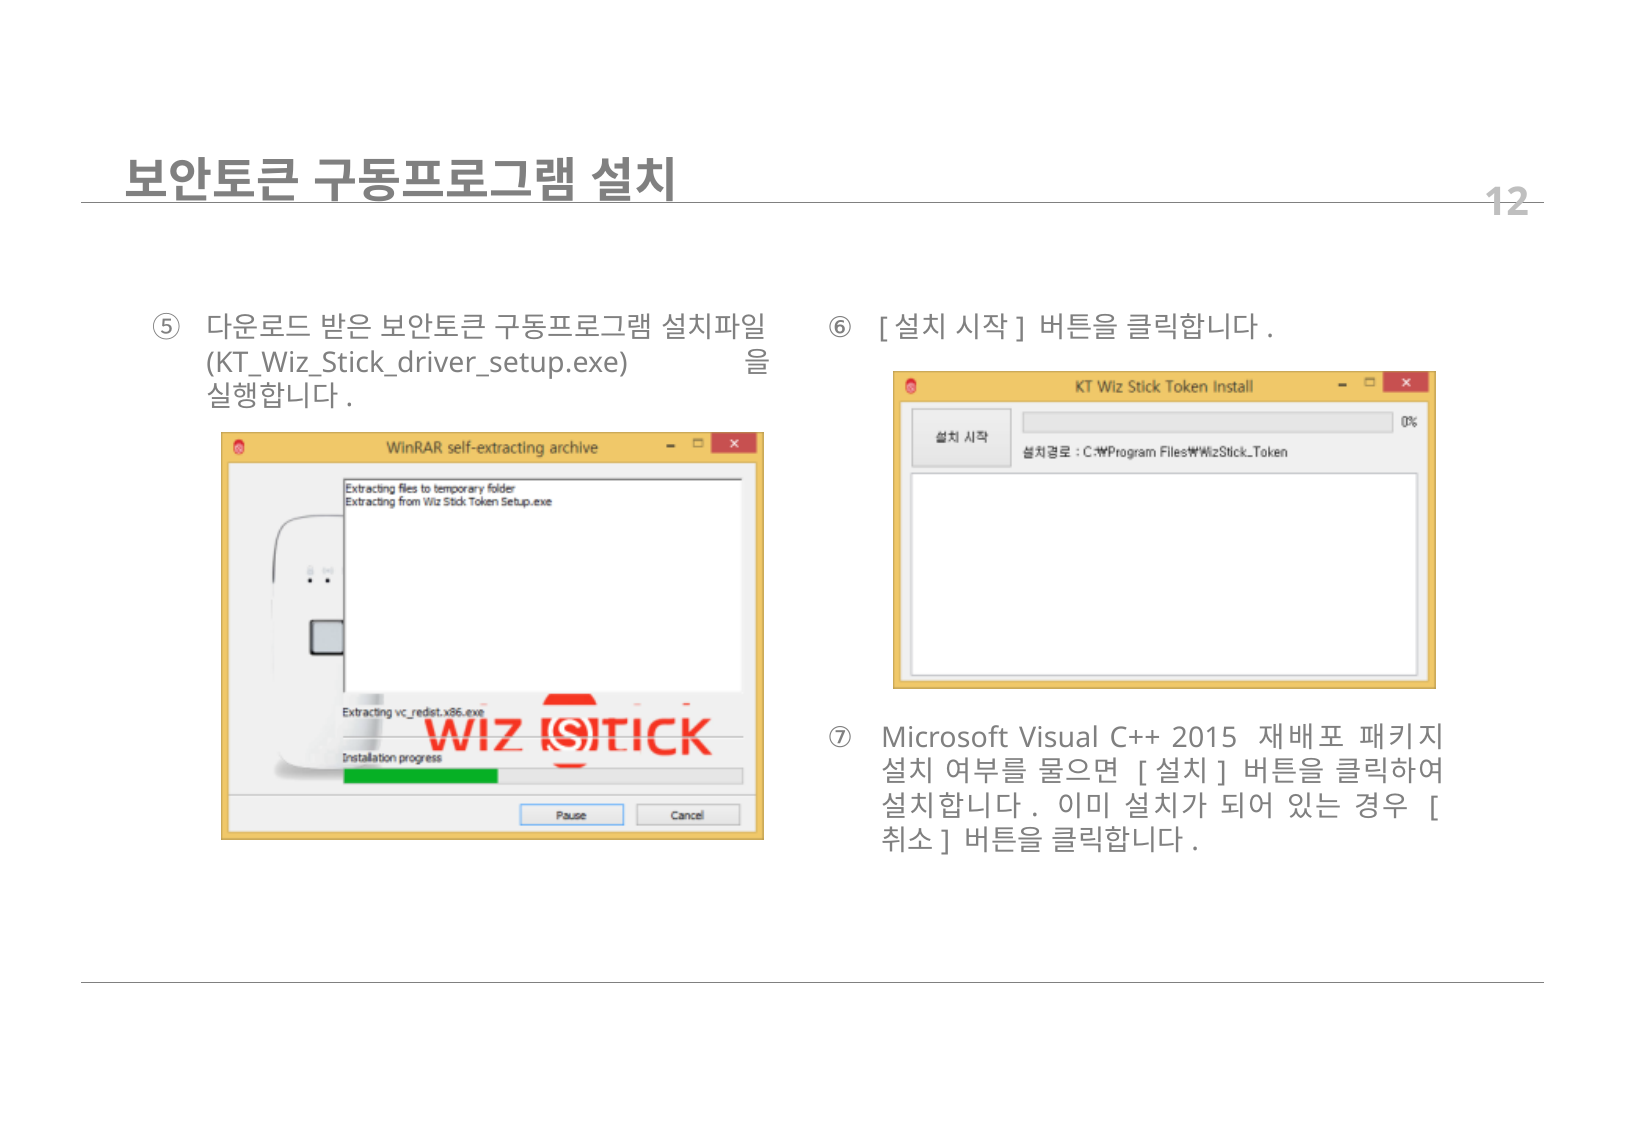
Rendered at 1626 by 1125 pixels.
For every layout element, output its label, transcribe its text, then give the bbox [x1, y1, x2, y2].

text_box 보안토큰 구동프로그램 설치 [109, 142, 695, 215]
picture [221, 432, 764, 840]
text_box 다운로드 받은 보안토큰 구동프로그램 설치파일(KT_Wiz_Stick_driver_setup.exe)을 실행합니다. [137, 301, 786, 420]
slide_number 12 [1164, 168, 1544, 223]
text_box [설치 시작] 버튼을 클릭합니다. [812, 301, 1461, 351]
text_box Microsoft Visual C++ 2015 재배포 패키지 설치 여부를 물으면 [설치] 버튼을 클릭하여 설치합니다. 이미 설치가 되어 있는 경우 [취소] 버튼을 클릭합니다. [812, 711, 1461, 864]
picture [893, 370, 1436, 689]
